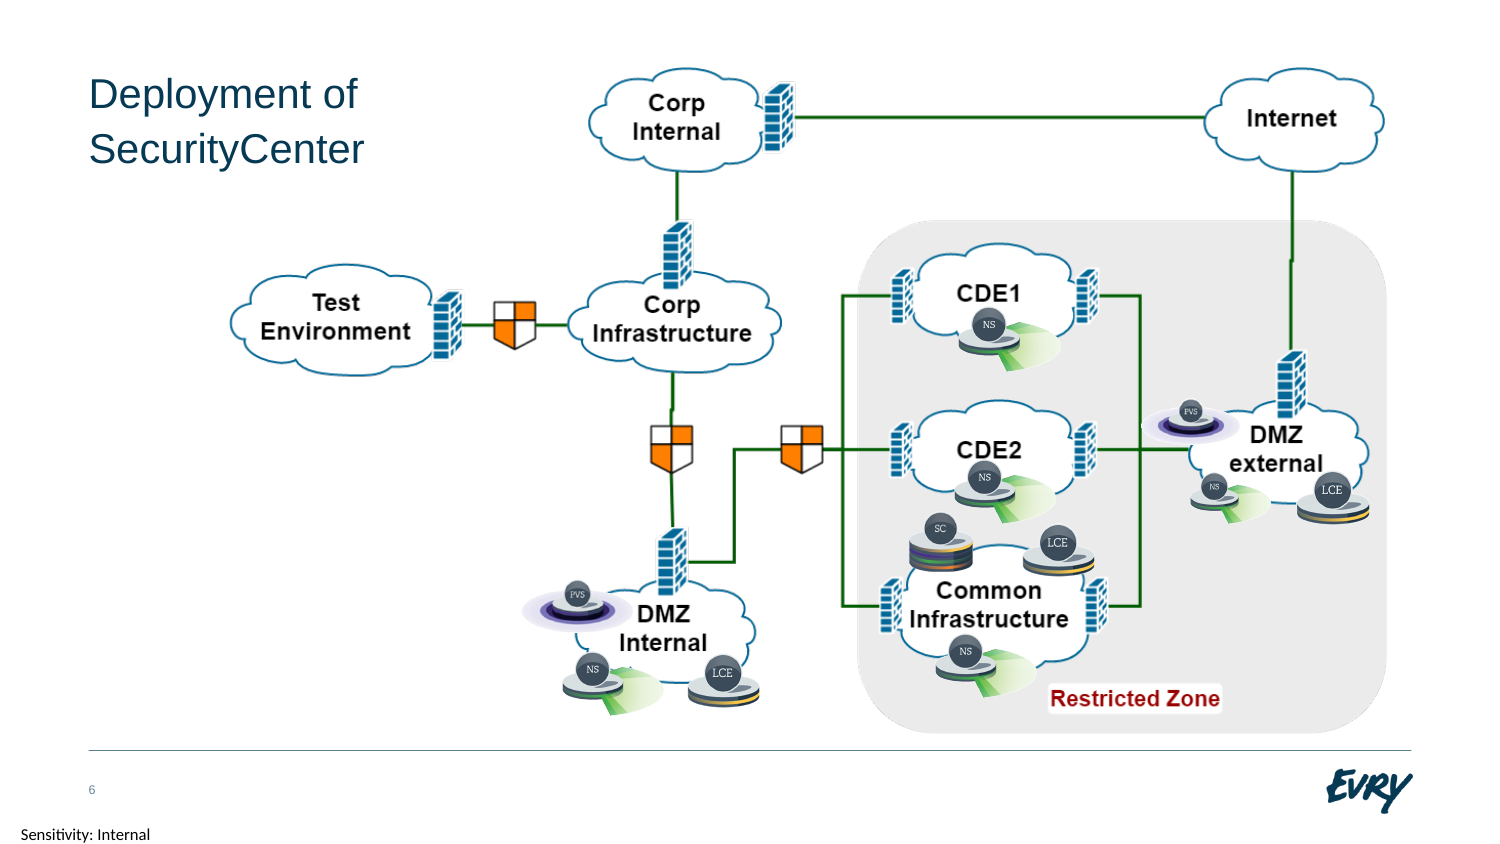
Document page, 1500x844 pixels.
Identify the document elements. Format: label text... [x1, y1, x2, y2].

picture [1376, 779, 1383, 785]
picture [687, 653, 760, 708]
picture [1141, 398, 1240, 445]
picture [1326, 768, 1413, 814]
picture [1190, 472, 1271, 524]
picture [521, 579, 633, 633]
title Deployment of SecurityCenter [88, 62, 220, 227]
picture [562, 651, 664, 716]
picture [1296, 470, 1370, 525]
picture [958, 306, 1061, 372]
slide_number 6 [88, 781, 119, 797]
picture [909, 459, 1095, 578]
picture [1388, 779, 1413, 814]
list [220, 61, 1388, 735]
picture [935, 633, 1037, 698]
